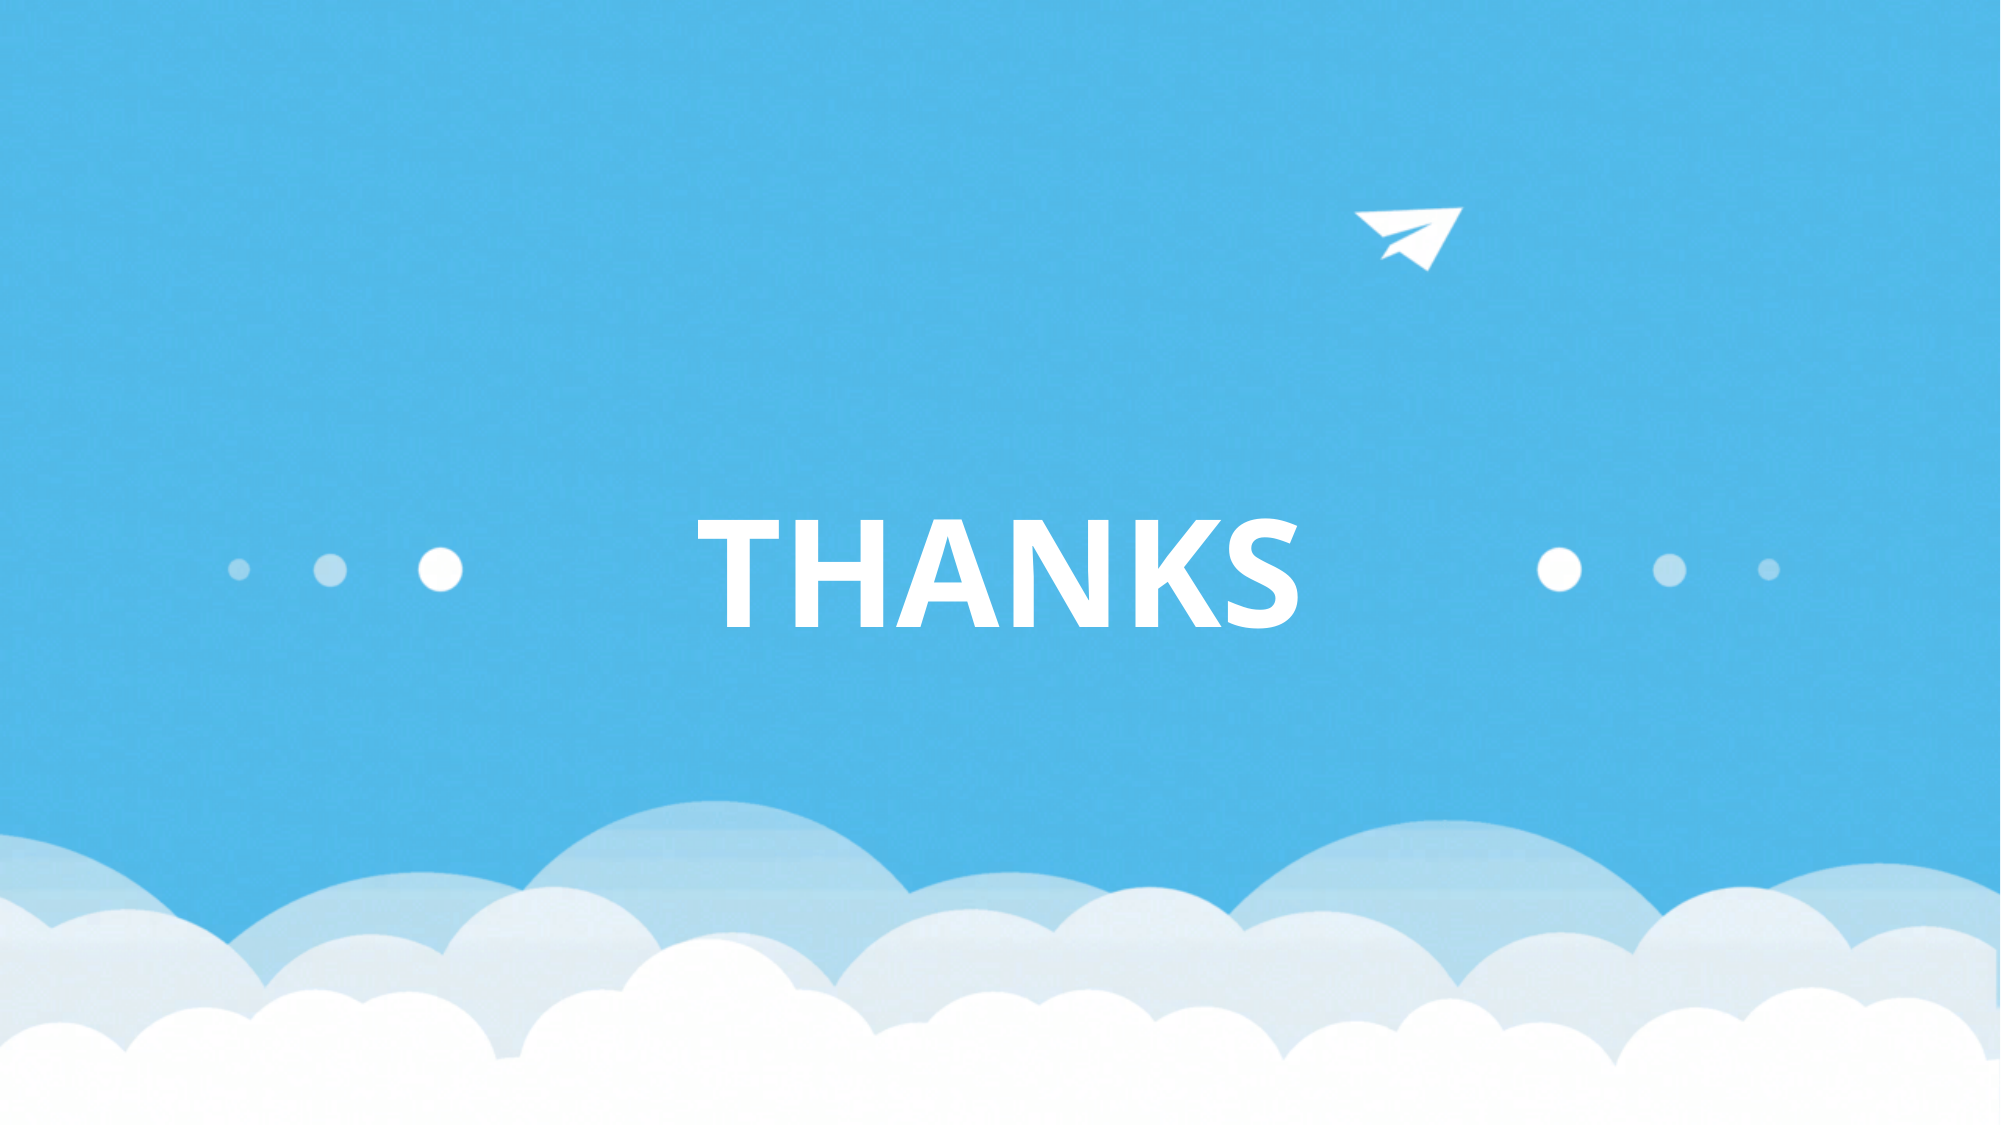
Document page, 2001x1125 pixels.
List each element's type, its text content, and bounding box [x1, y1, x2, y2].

picture [0, 0, 2001, 1125]
text_box THANKS [320, 470, 1680, 642]
